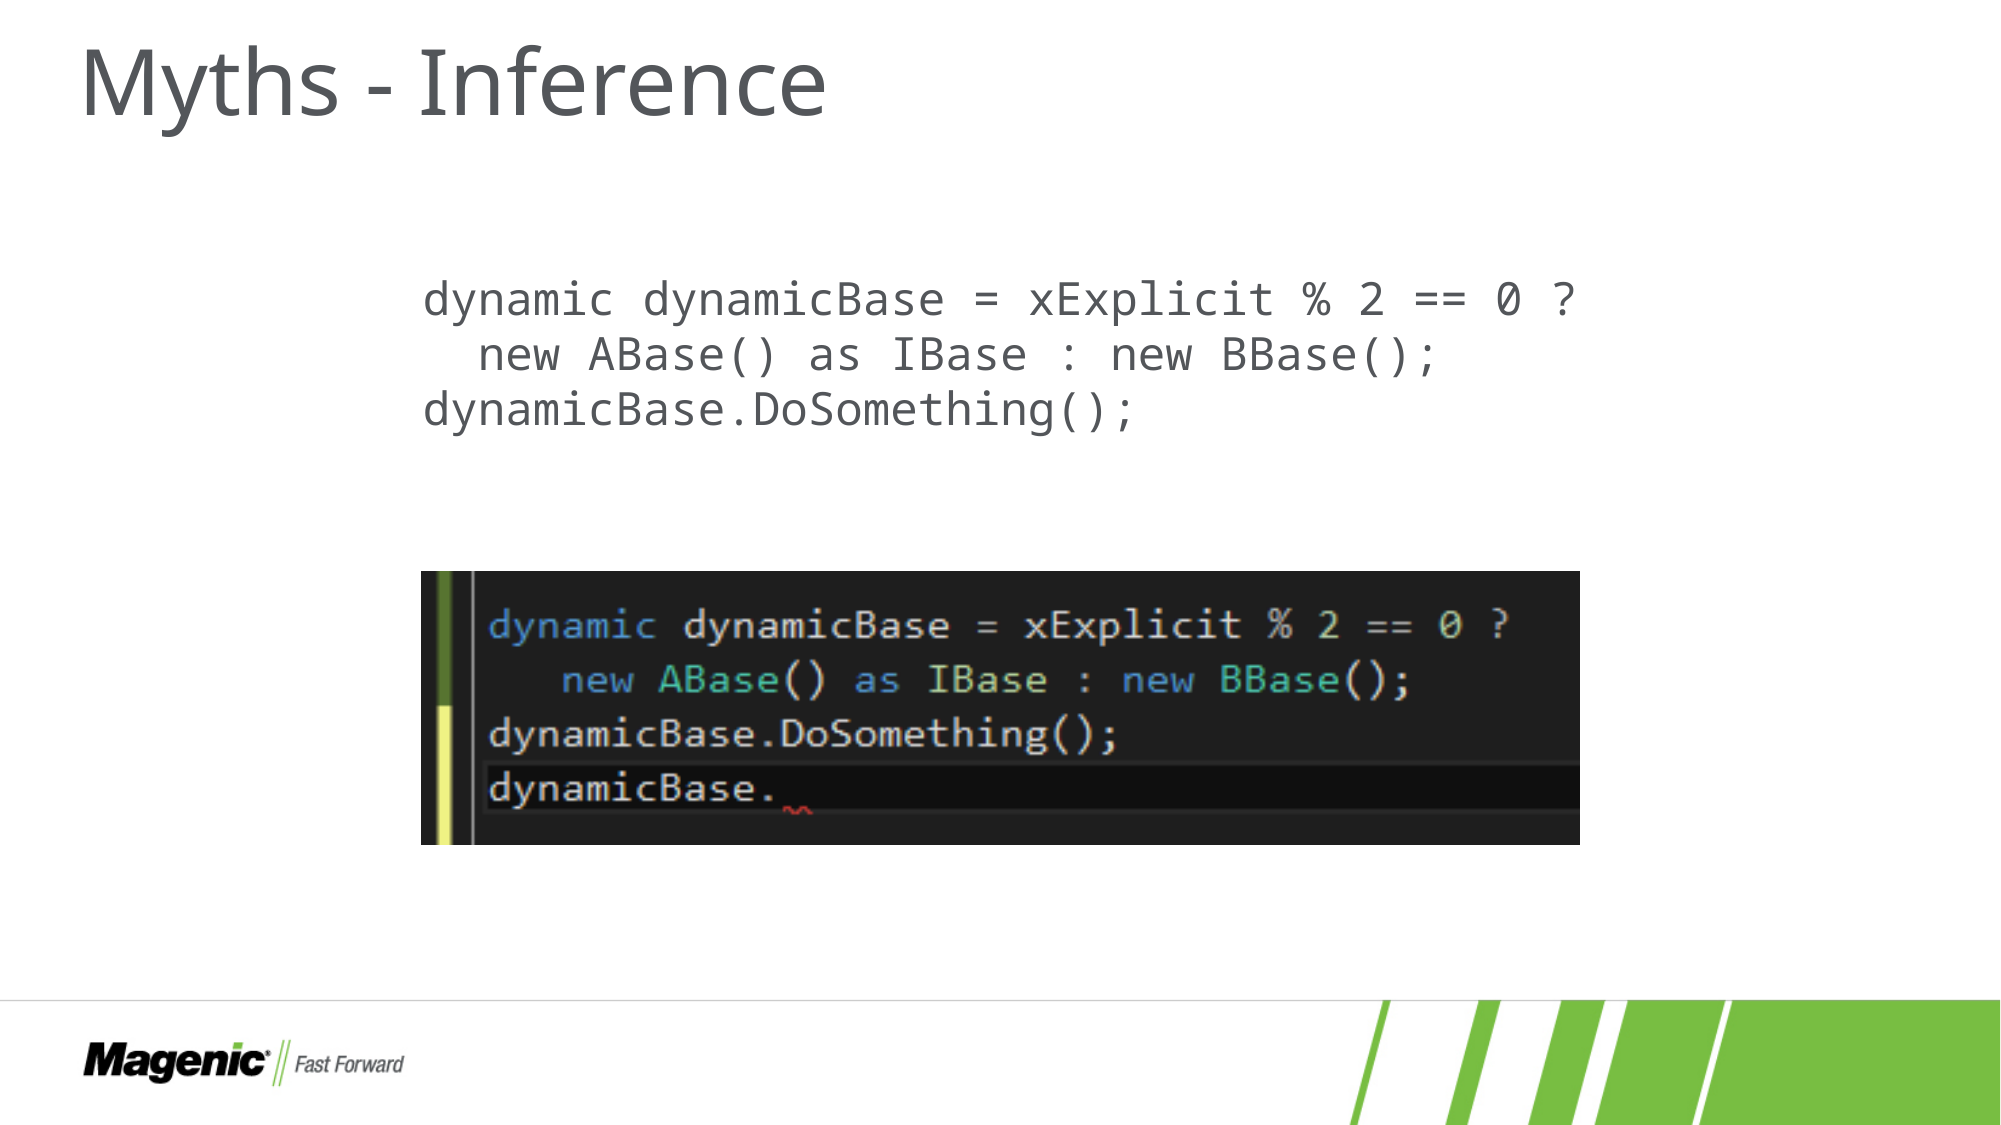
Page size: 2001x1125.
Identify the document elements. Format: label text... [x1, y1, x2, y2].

text_box dynamic dynamicBase = xExplicit % 2 == 0 ? new ABase() as IBase : new BBase(); dynamicBase.DoSomething(); [408, 262, 1593, 442]
title Myths - Inference [63, 41, 1938, 131]
picture [0, 0, 2001, 1125]
